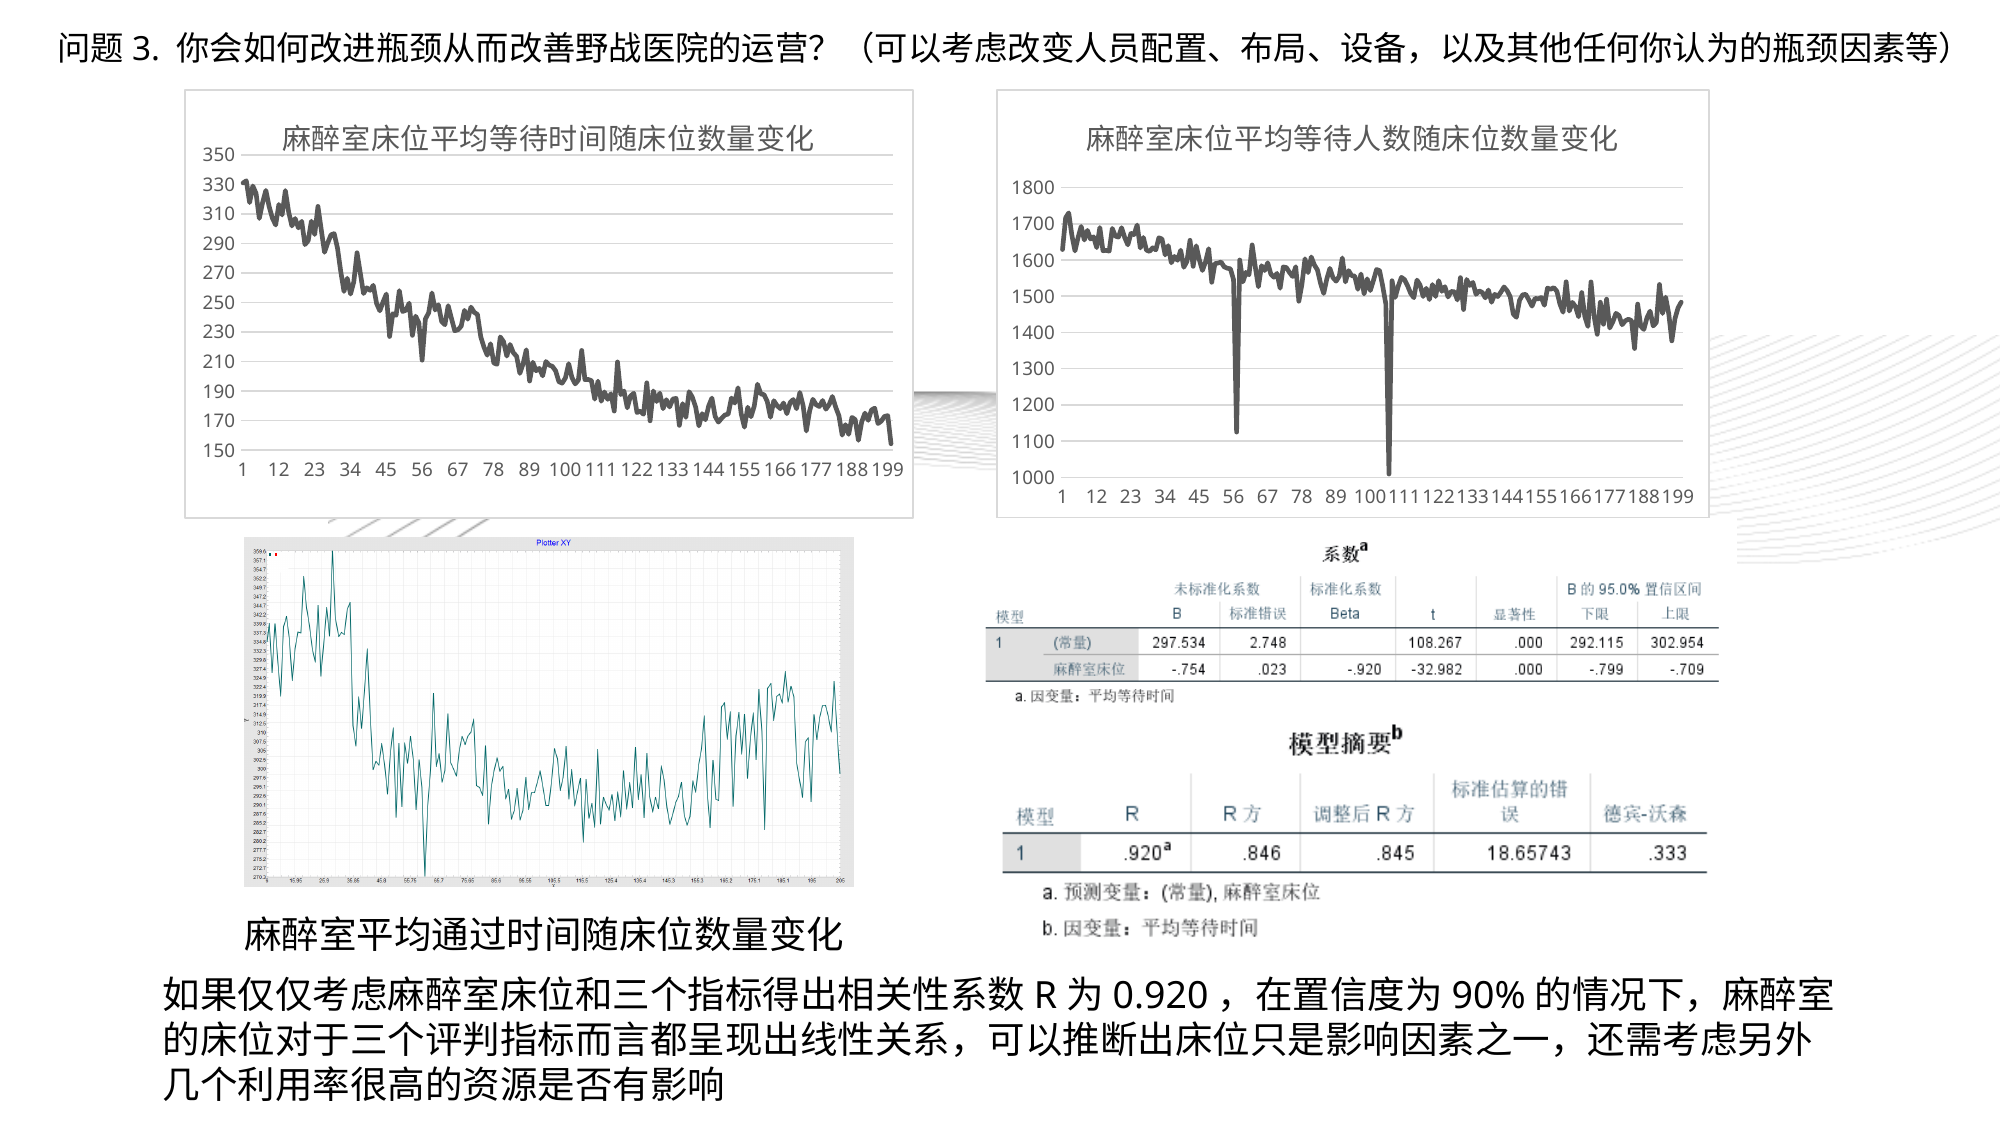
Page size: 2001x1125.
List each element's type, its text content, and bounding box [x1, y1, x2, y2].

chart [996, 88, 1710, 518]
chart [184, 88, 914, 519]
text_box 麻醉室平均通过时间随床位数量变化 [174, 903, 914, 963]
picture [244, 335, 2000, 955]
text_box 如果仅仅考虑麻醉室床位和三个指标得出相关性系数R为0.920，在置信度为90%的情况下，麻醉室的床位对于三个评判指标而言都呈现出线性关系，可以推断出床位只是影响因素之一，还需考虑另外几个利用率很高的资源是否有影响 [147, 963, 1853, 1114]
text_box 问题3. 你会如何改进瓶颈从而改善野战医院的运营？（可以考虑改变人员配置、布局、设备，以及其他任何你认为的瓶颈因素等） [42, 0, 2000, 75]
